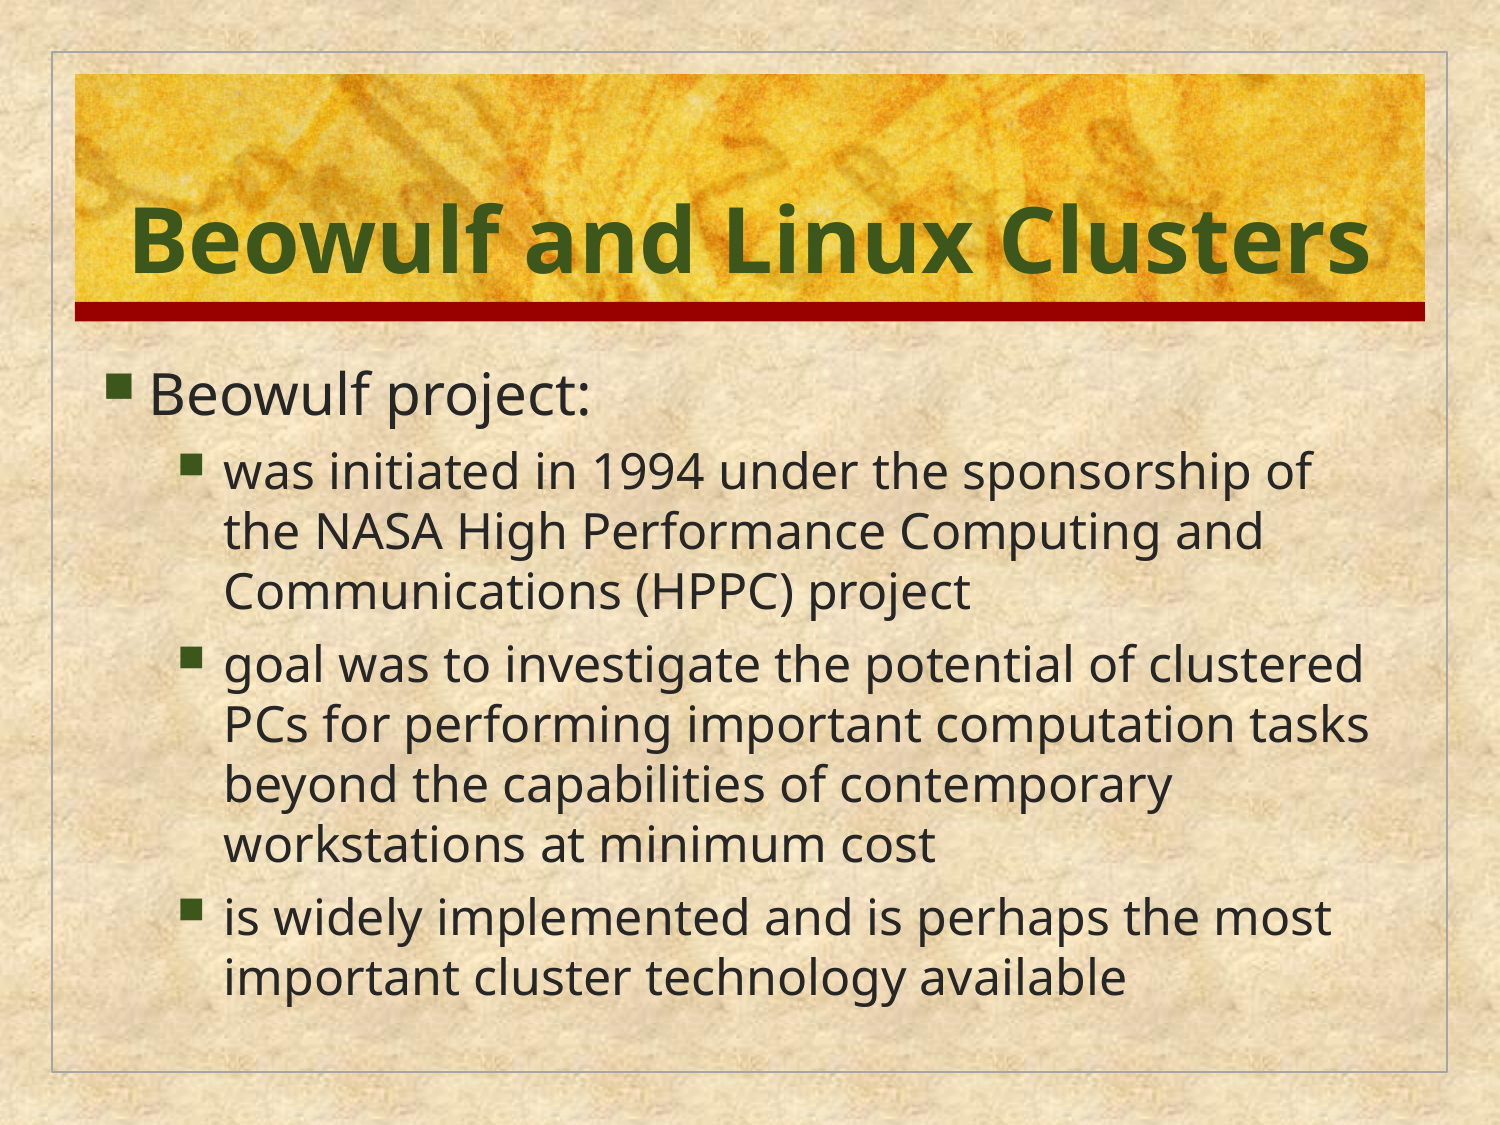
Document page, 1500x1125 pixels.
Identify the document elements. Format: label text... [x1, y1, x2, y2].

list Beowulf project: was initiated in 1994 under the sponsorship of the NASA High Performance Computing and Communications (HPPC) project goal was to investigate the potential of clustered PCs for performing important computation tasks beyond the capabilities of contemporary workstations at minimum cost is widely implemented and is perhaps the most important cluster technology available [87, 350, 1400, 1038]
title Beowulf and Linux Clusters [108, 74, 1392, 292]
picture [0, 0, 1500, 1125]
